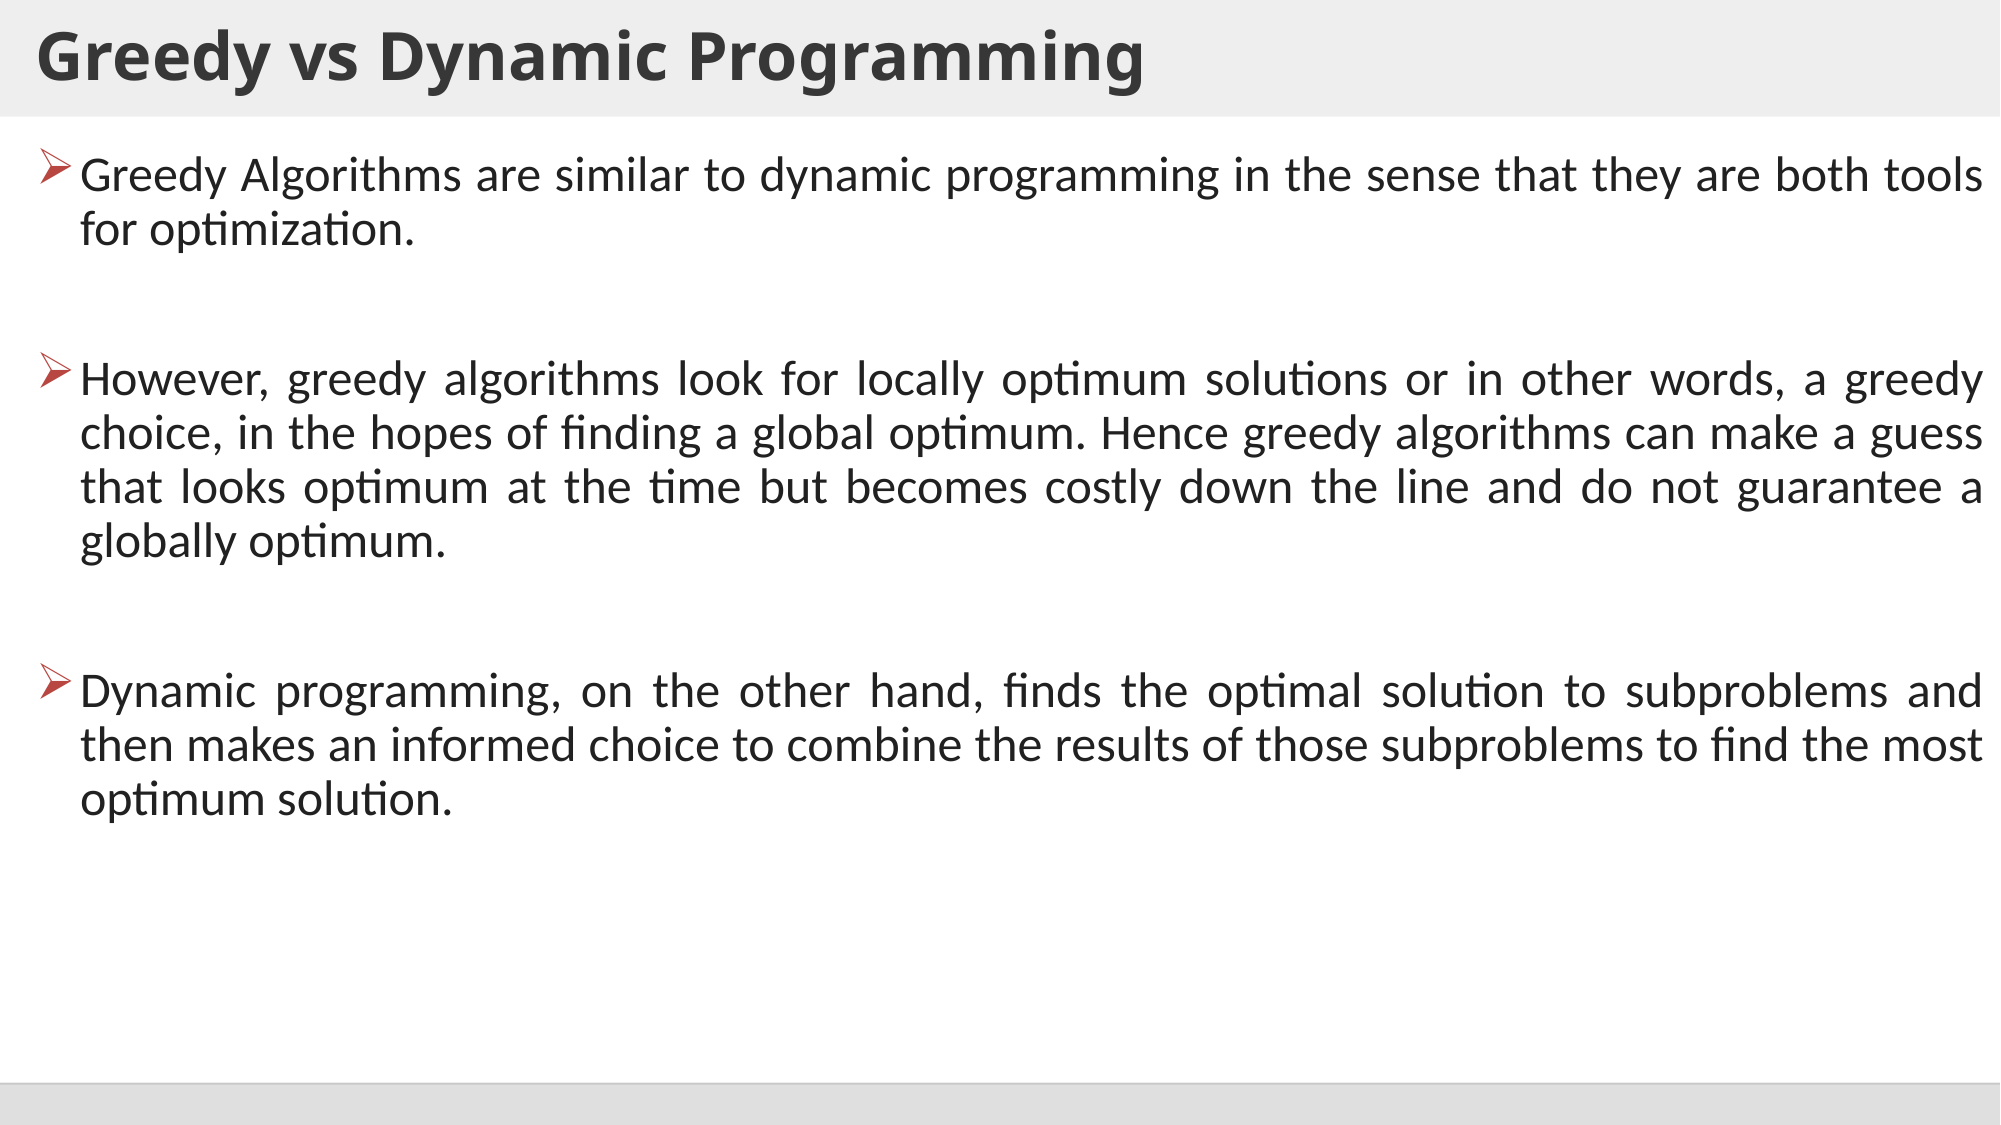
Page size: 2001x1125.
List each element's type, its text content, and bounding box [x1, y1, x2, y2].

title Greedy vs Dynamic Programming [0, 0, 2000, 117]
list Greedy Algorithms are similar to dynamic programming in the sense that they are both tools for optimization. However, greedy algorithms look for locally optimum solutions or in other words, a greedy choice, in the hopes of finding a global optimum. Hence greedy algorithms can make a guess that looks optimum at the time but becomes costly down the line and do not guarantee a globally optimum. Dynamic programming, on the other hand, finds the optimal solution to subproblems and then makes an informed choice to combine the results of those subproblems to find the most optimum solution. [21, 141, 2000, 1058]
